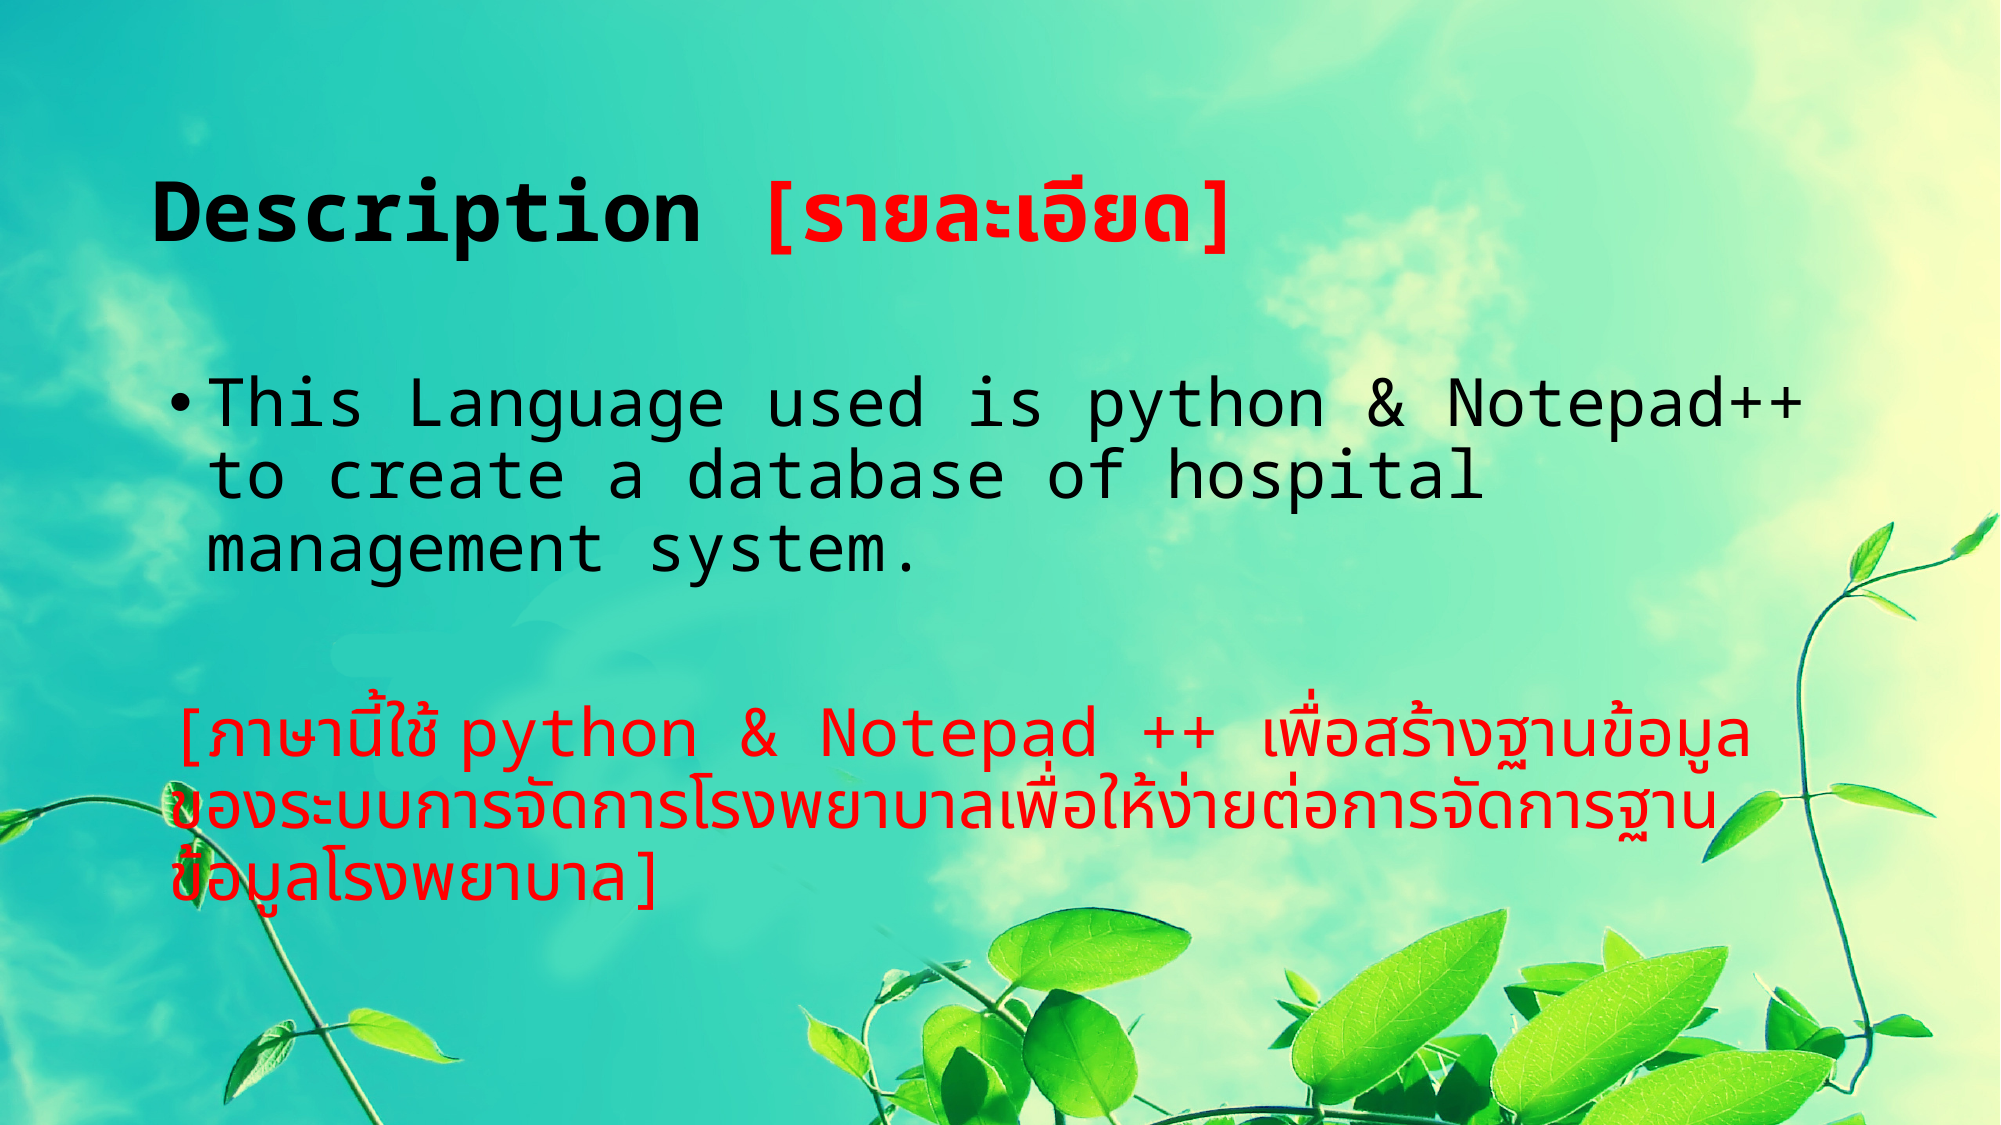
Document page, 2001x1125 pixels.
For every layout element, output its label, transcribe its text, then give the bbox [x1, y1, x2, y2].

picture [0, 0, 2001, 1125]
title Description [รายละเอียด] [137, 106, 1863, 324]
list This Language used is python & Notepad++ to create a database of hospital management system. [ภาษานี้ใช้ python & Notepad ++ เพื่อสร้างฐานข้อมูลของระบบการจัดการโรงพยาบาลเพื่อให้ง่ายต่อการจัดการฐานข้อมูลโรงพยาบาล] [153, 361, 1879, 1076]
